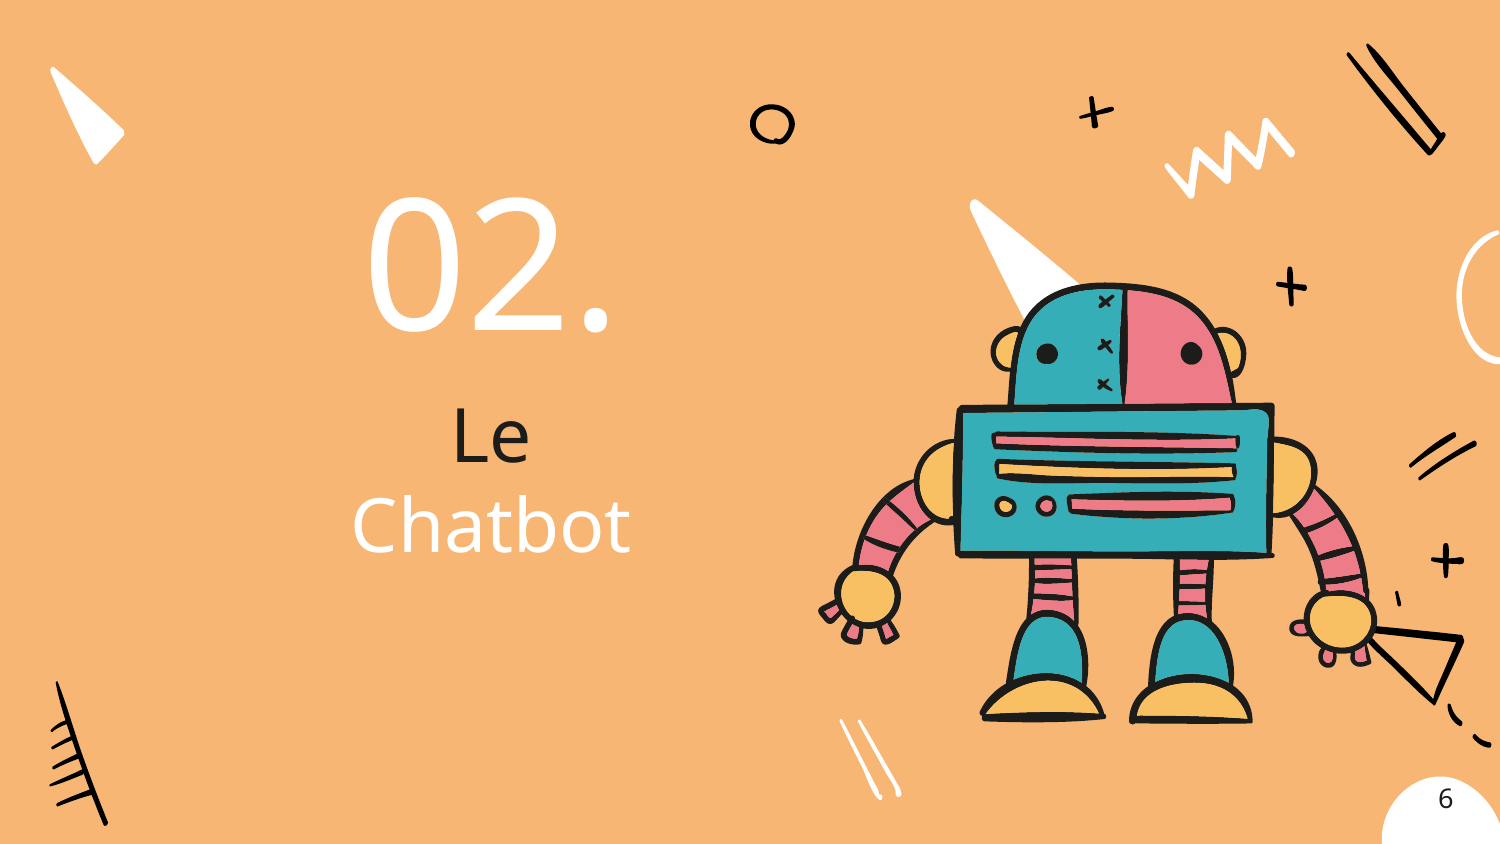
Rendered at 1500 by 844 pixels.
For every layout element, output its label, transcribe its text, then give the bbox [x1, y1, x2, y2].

title 02. [187, 180, 795, 383]
title Le Chatbot [187, 408, 795, 547]
slide_number 6 [1378, 766, 1469, 832]
text_box [1395, 590, 1402, 607]
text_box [817, 282, 1378, 725]
